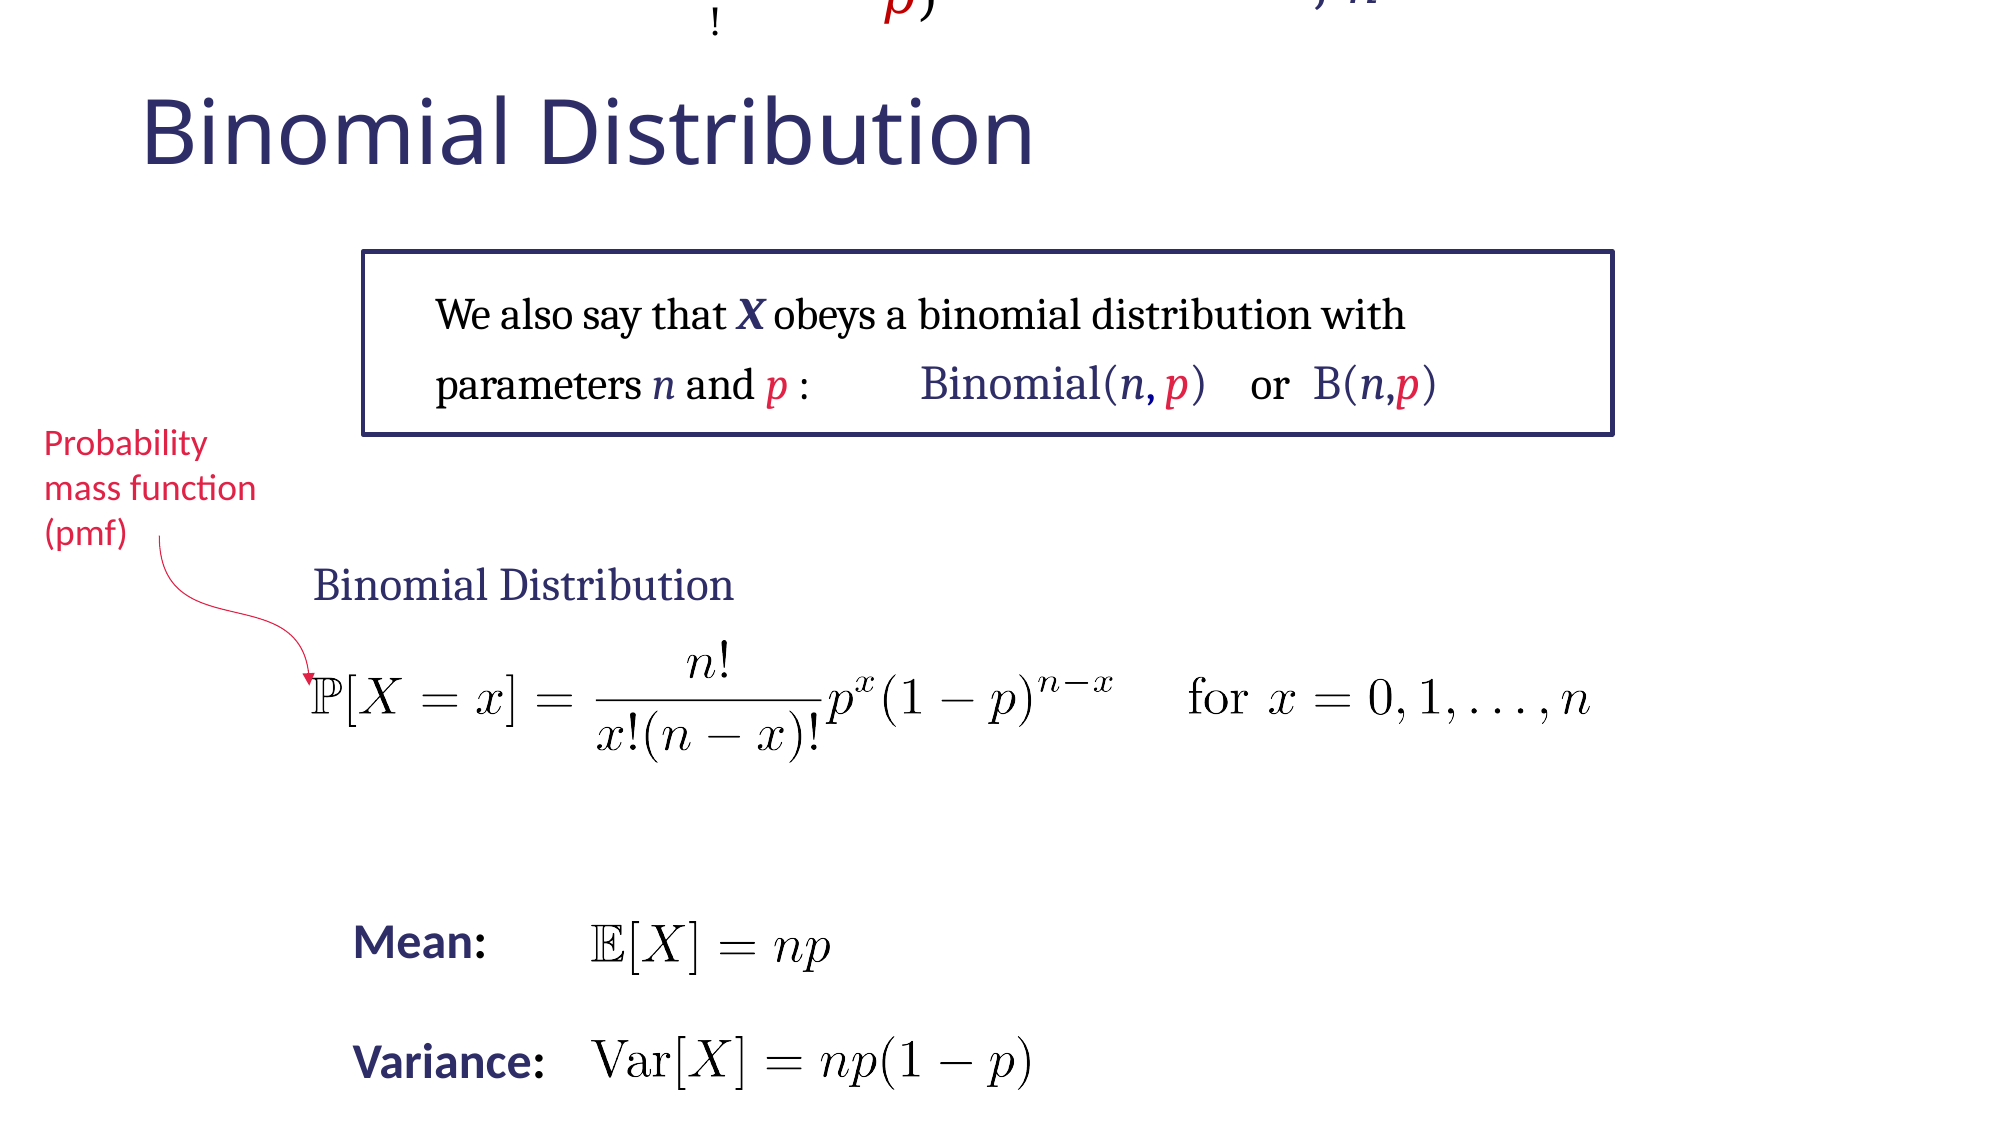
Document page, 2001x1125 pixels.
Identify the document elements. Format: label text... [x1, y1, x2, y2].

text_box Probability mass function (pmf) [29, 410, 281, 561]
picture [310, 640, 1590, 763]
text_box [159, 535, 310, 686]
text_box Binomial Distribution [311, 551, 756, 610]
text_box We also say that X obeys a binomial distribution with parameters n and p : Binomial(n, p) or B(n,p) [363, 251, 1613, 435]
title Binomial Distribution [137, 32, 1863, 223]
picture [591, 921, 830, 975]
text_box Mean: Variance: [338, 901, 577, 1097]
picture [591, 1036, 1030, 1090]
